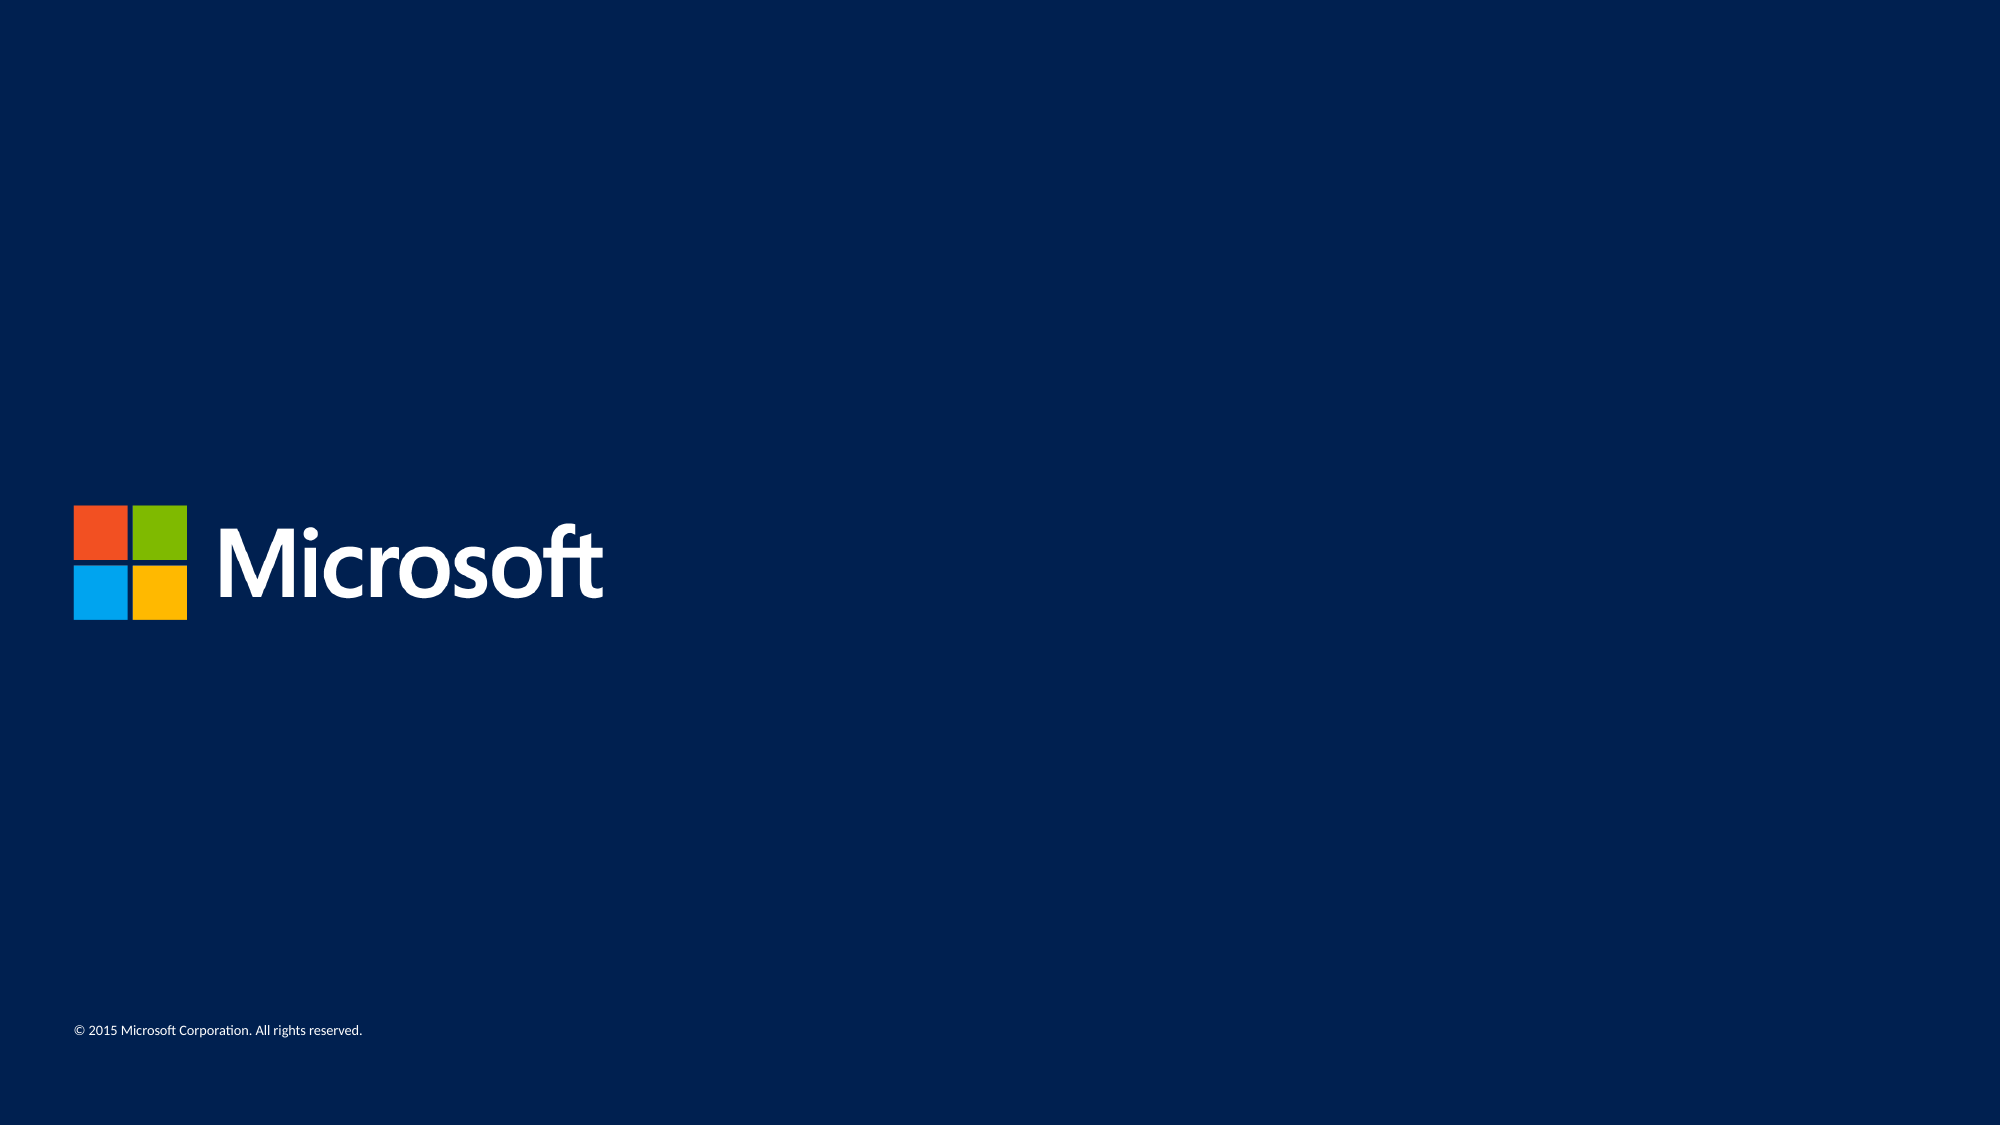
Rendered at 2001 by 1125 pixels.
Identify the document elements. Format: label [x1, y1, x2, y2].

picture [73, 505, 603, 620]
